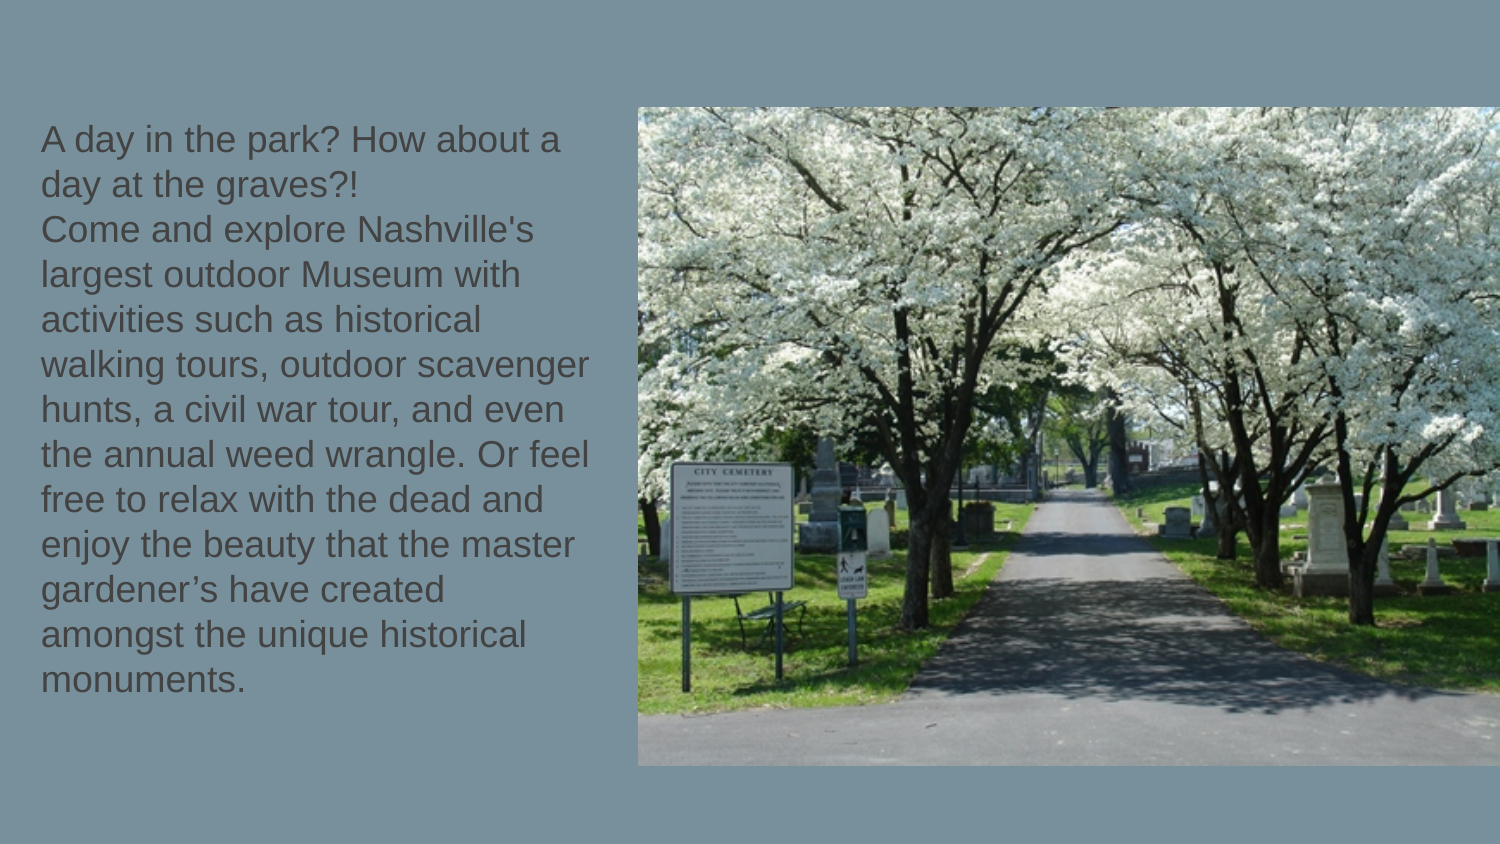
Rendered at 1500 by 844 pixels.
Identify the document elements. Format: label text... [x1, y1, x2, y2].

text_box A day in the park? How about a day at the graves?! Come and explore Nashville's largest outdoor Museum with activities such as historical walking tours, outdoor scavenger hunts, a civil war tour, and even the annual weed wrangle. Or feel free to relax with the dead and enjoy the beauty that the master gardener’s have created amongst the unique historical monuments. [25, 100, 610, 744]
picture [638, 107, 1500, 766]
